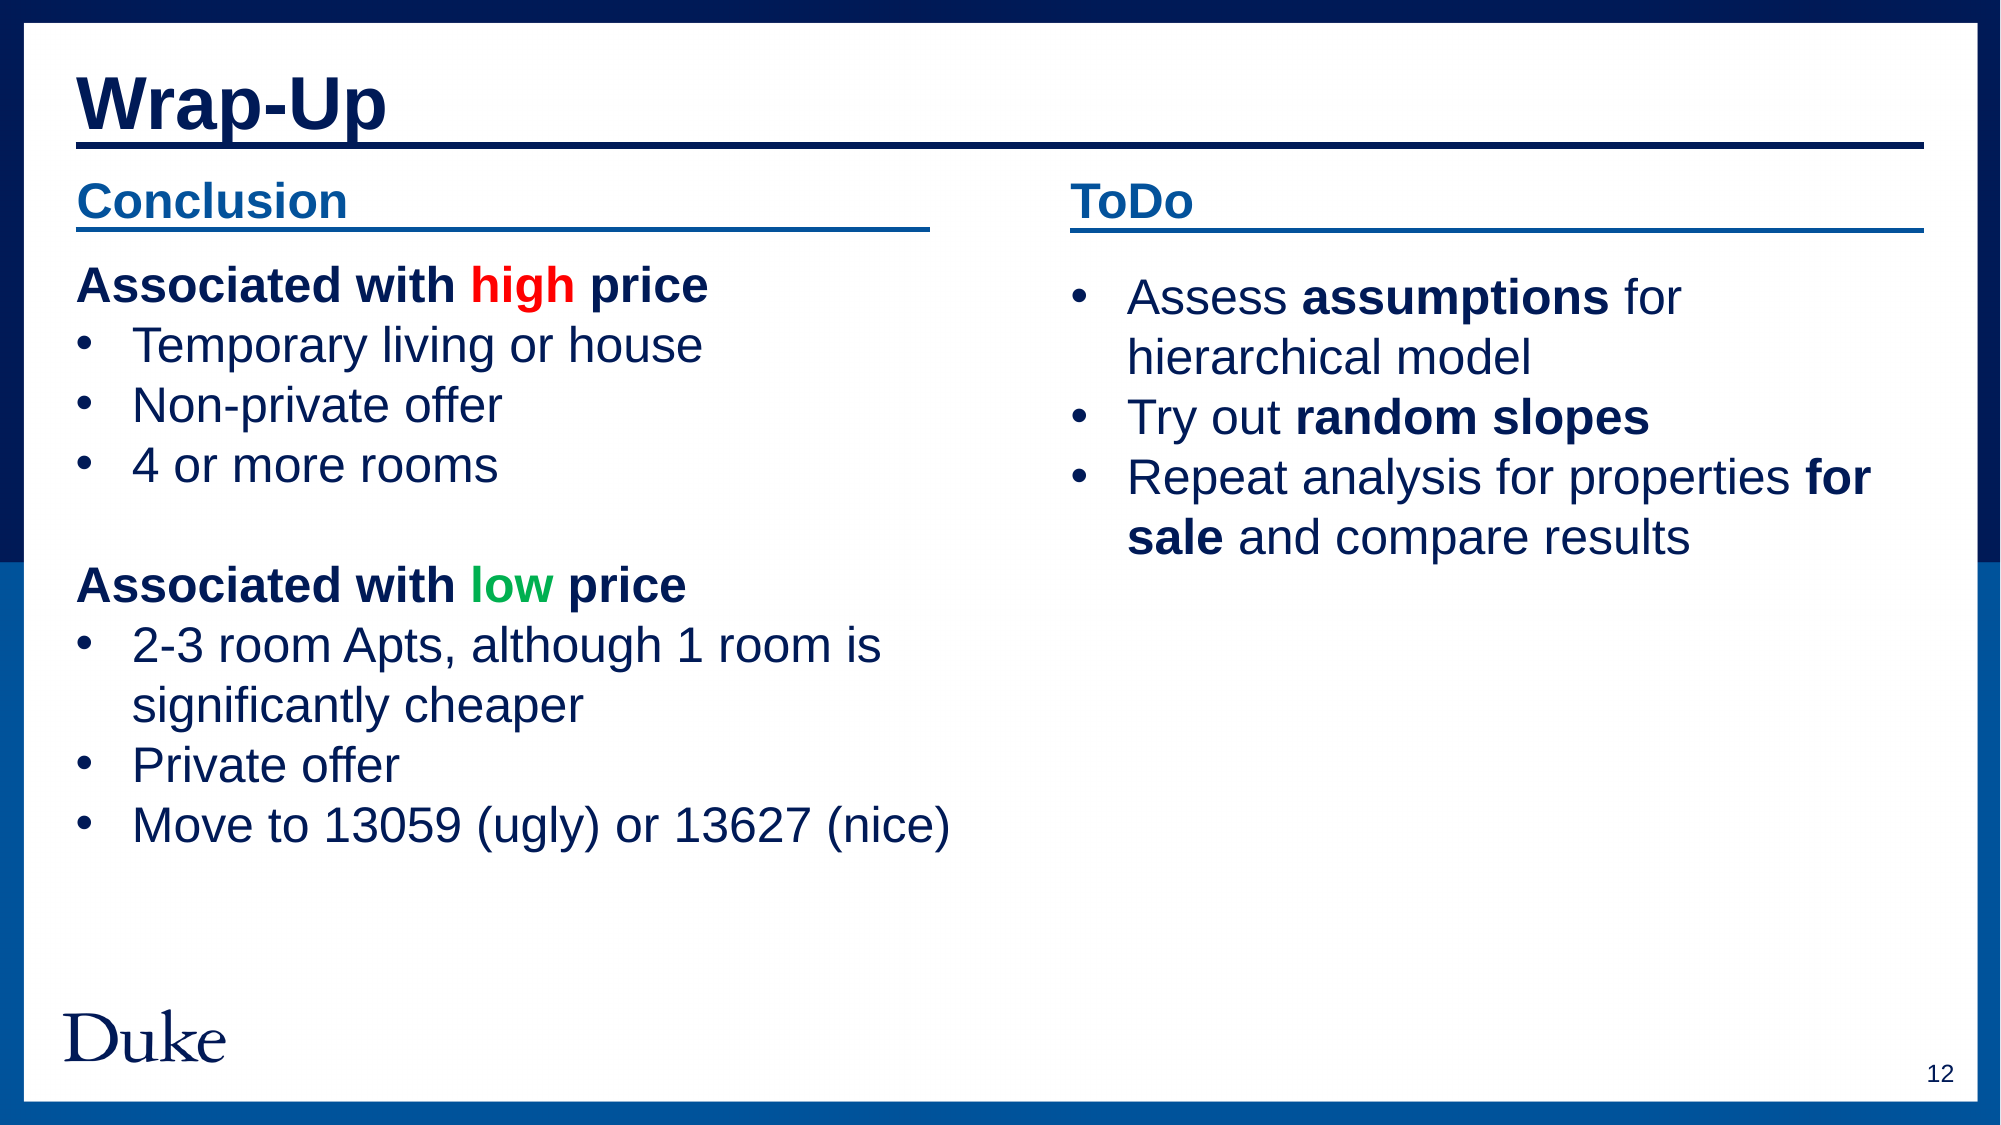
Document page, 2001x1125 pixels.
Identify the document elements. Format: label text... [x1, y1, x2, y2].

picture [0, 0, 2001, 1125]
text_box Assess assumptions for hierarchical model Try out random slopes Repeat analysis for properties for sale and compare results [1070, 264, 1925, 625]
text_box Associated with high price Temporary living or house Non-private offer 4 or more rooms Associated with low price 2-3 room Apts, although 1 room is significantly cheaper Private offer Move to 13059 (ugly) or 13627 (nice) [75, 251, 1000, 853]
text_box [75, 168, 931, 230]
text_box Wrap-Up [76, 54, 389, 142]
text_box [1069, 168, 1925, 231]
slide_number 12 [1519, 1042, 1970, 1103]
